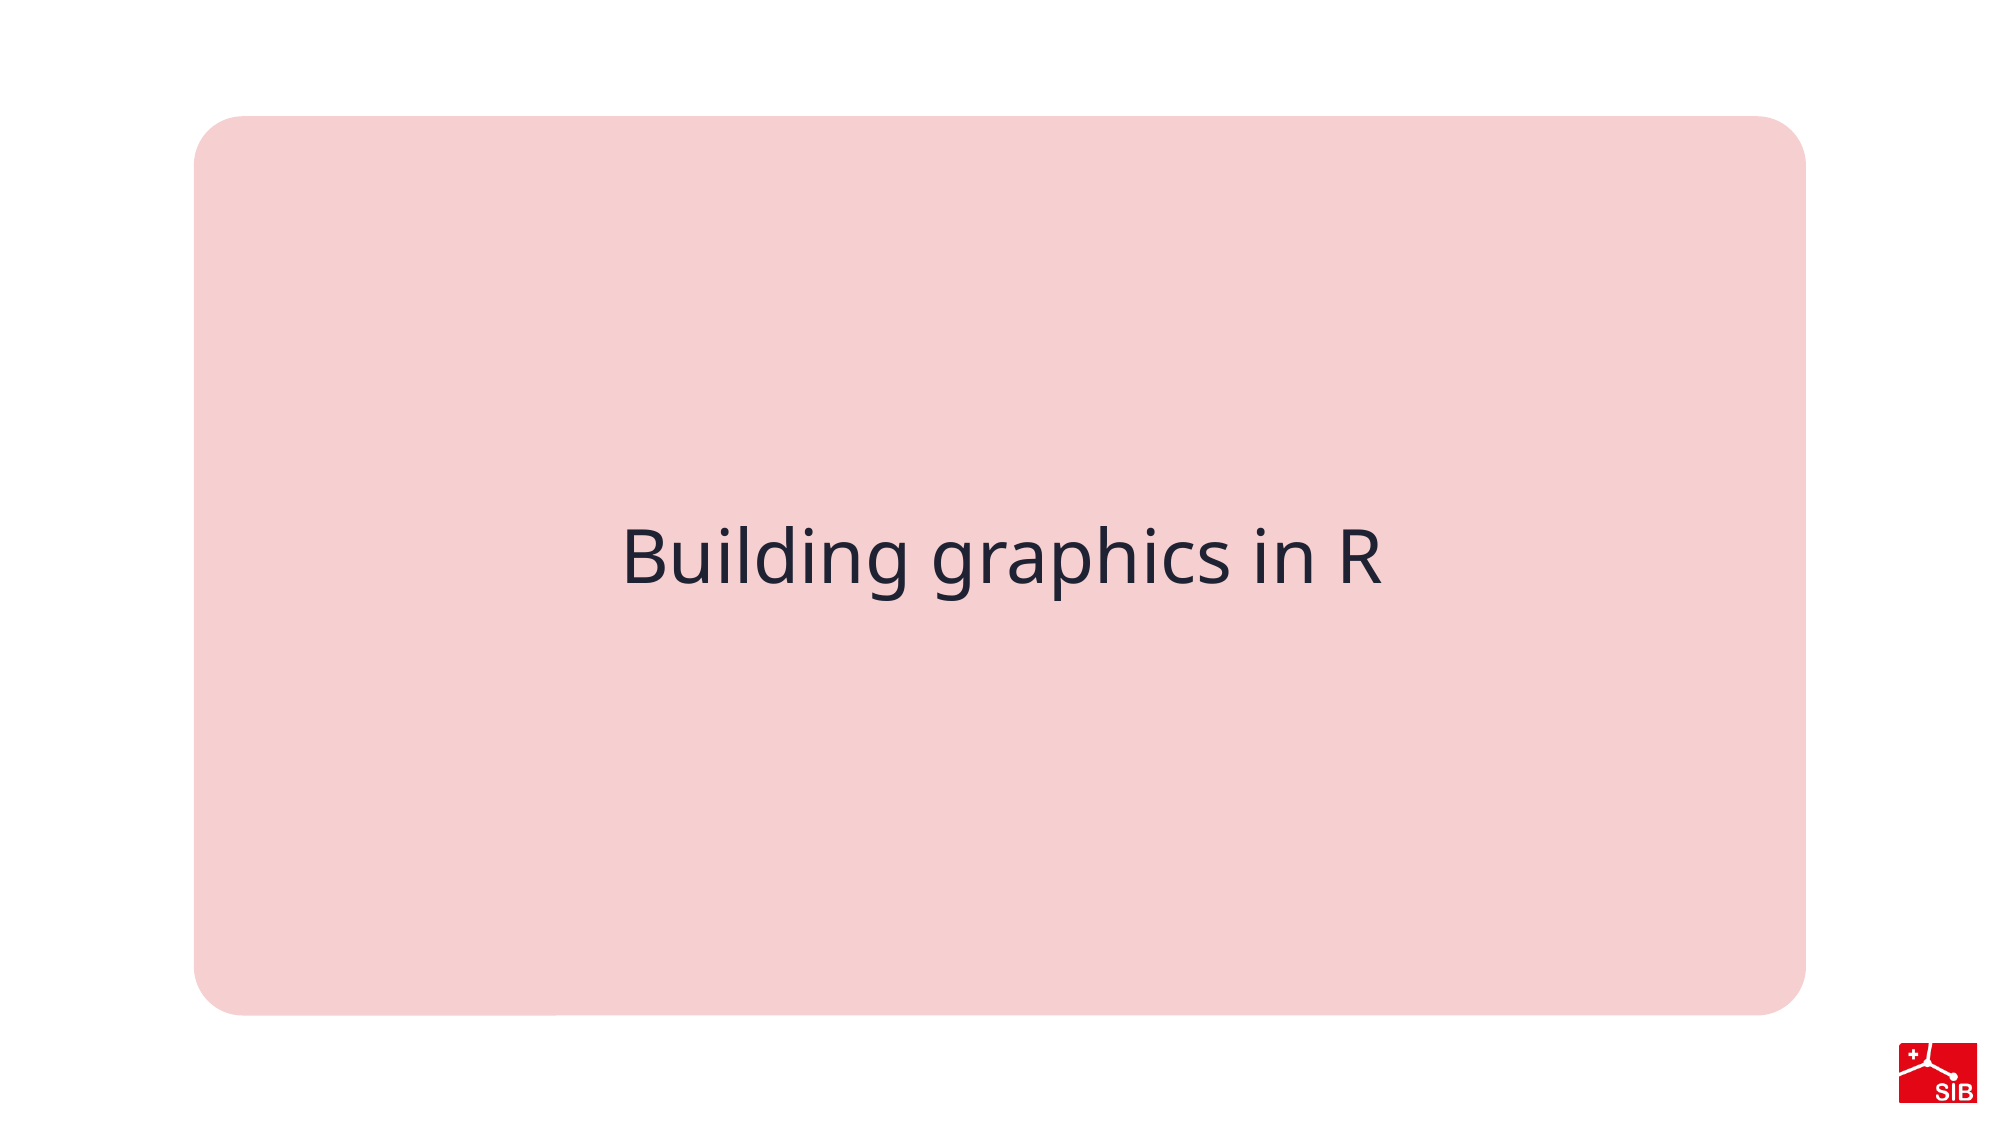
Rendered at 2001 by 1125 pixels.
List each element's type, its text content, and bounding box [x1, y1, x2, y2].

title Building graphics in R [236, 328, 1768, 797]
